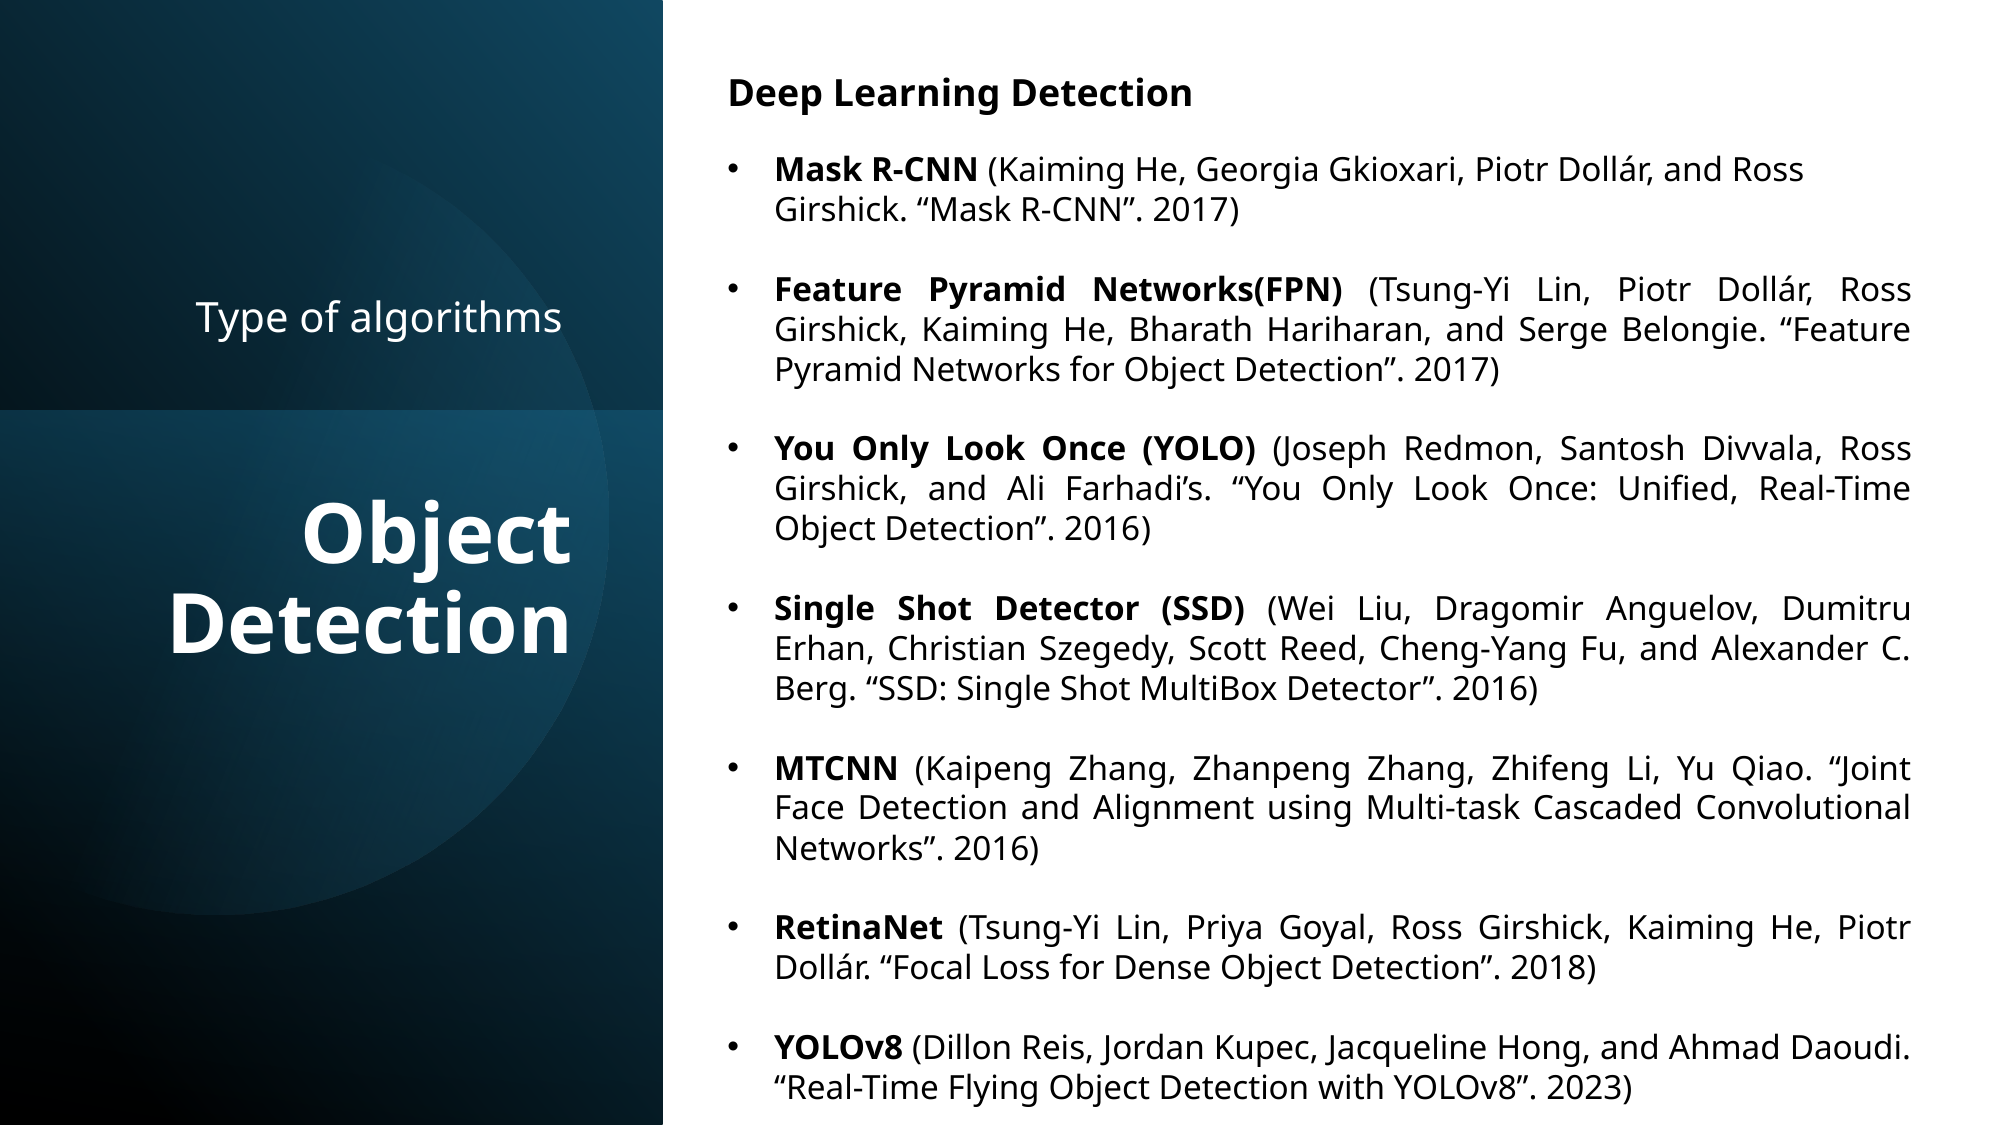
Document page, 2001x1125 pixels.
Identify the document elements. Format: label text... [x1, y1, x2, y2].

text_box [0, 409, 664, 1125]
subtitle Type of algorithms [127, 122, 589, 349]
title Object Detection [87, 484, 589, 1064]
text_box Deep Learning Detection [712, 61, 1920, 140]
text_box Mask R-CNN (Kaiming He, Georgia Gkioxari, Piotr Dollár, and Ross Girshick. “Mask R-CNN”. 2017) Feature Pyramid Networks(FPN) (Tsung-Yi Lin, Piotr Dollár, Ross Girshick, Kaiming He, Bharath Hariharan, and Serge Belongie. “Feature Pyramid Networks for Object Detection”. 2017) You Only Look Once (YOLO) (Joseph Redmon, Santosh Divvala, Ross Girshick, and Ali Farhadi’s. “You Only Look Once: Unified, Real-Time Object Detection”. 2016) Single Shot Detector (SSD) (Wei Liu, Dragomir Anguelov, Dumitru Erhan, Christian Szegedy, Scott Reed, Cheng-Yang Fu, and Alexander C. Berg. “SSD: Single Shot MultiBox Detector”. 2016) MTCNN (Kaipeng Zhang, Zhanpeng Zhang, Zhifeng Li, Yu Qiao. “Joint Face Detection and Alignment using Multi-task Cascaded Convolutional Networks”. 2016) RetinaNet (Tsung-Yi Lin, Priya Goyal, Ross Girshick, Kaiming He, Piotr Dollár. “Focal Loss for Dense Object Detection”. 2018) YOLOv8 (Dillon Reis, Jordan Kupec, Jacqueline Hong, and Ahmad Daoudi. “Real-Time Flying Object Detection with YOLOv8”. 2023) [712, 140, 1928, 1114]
text_box [0, 0, 664, 409]
text_box [664, 0, 2000, 1125]
text_box [0, 134, 610, 896]
